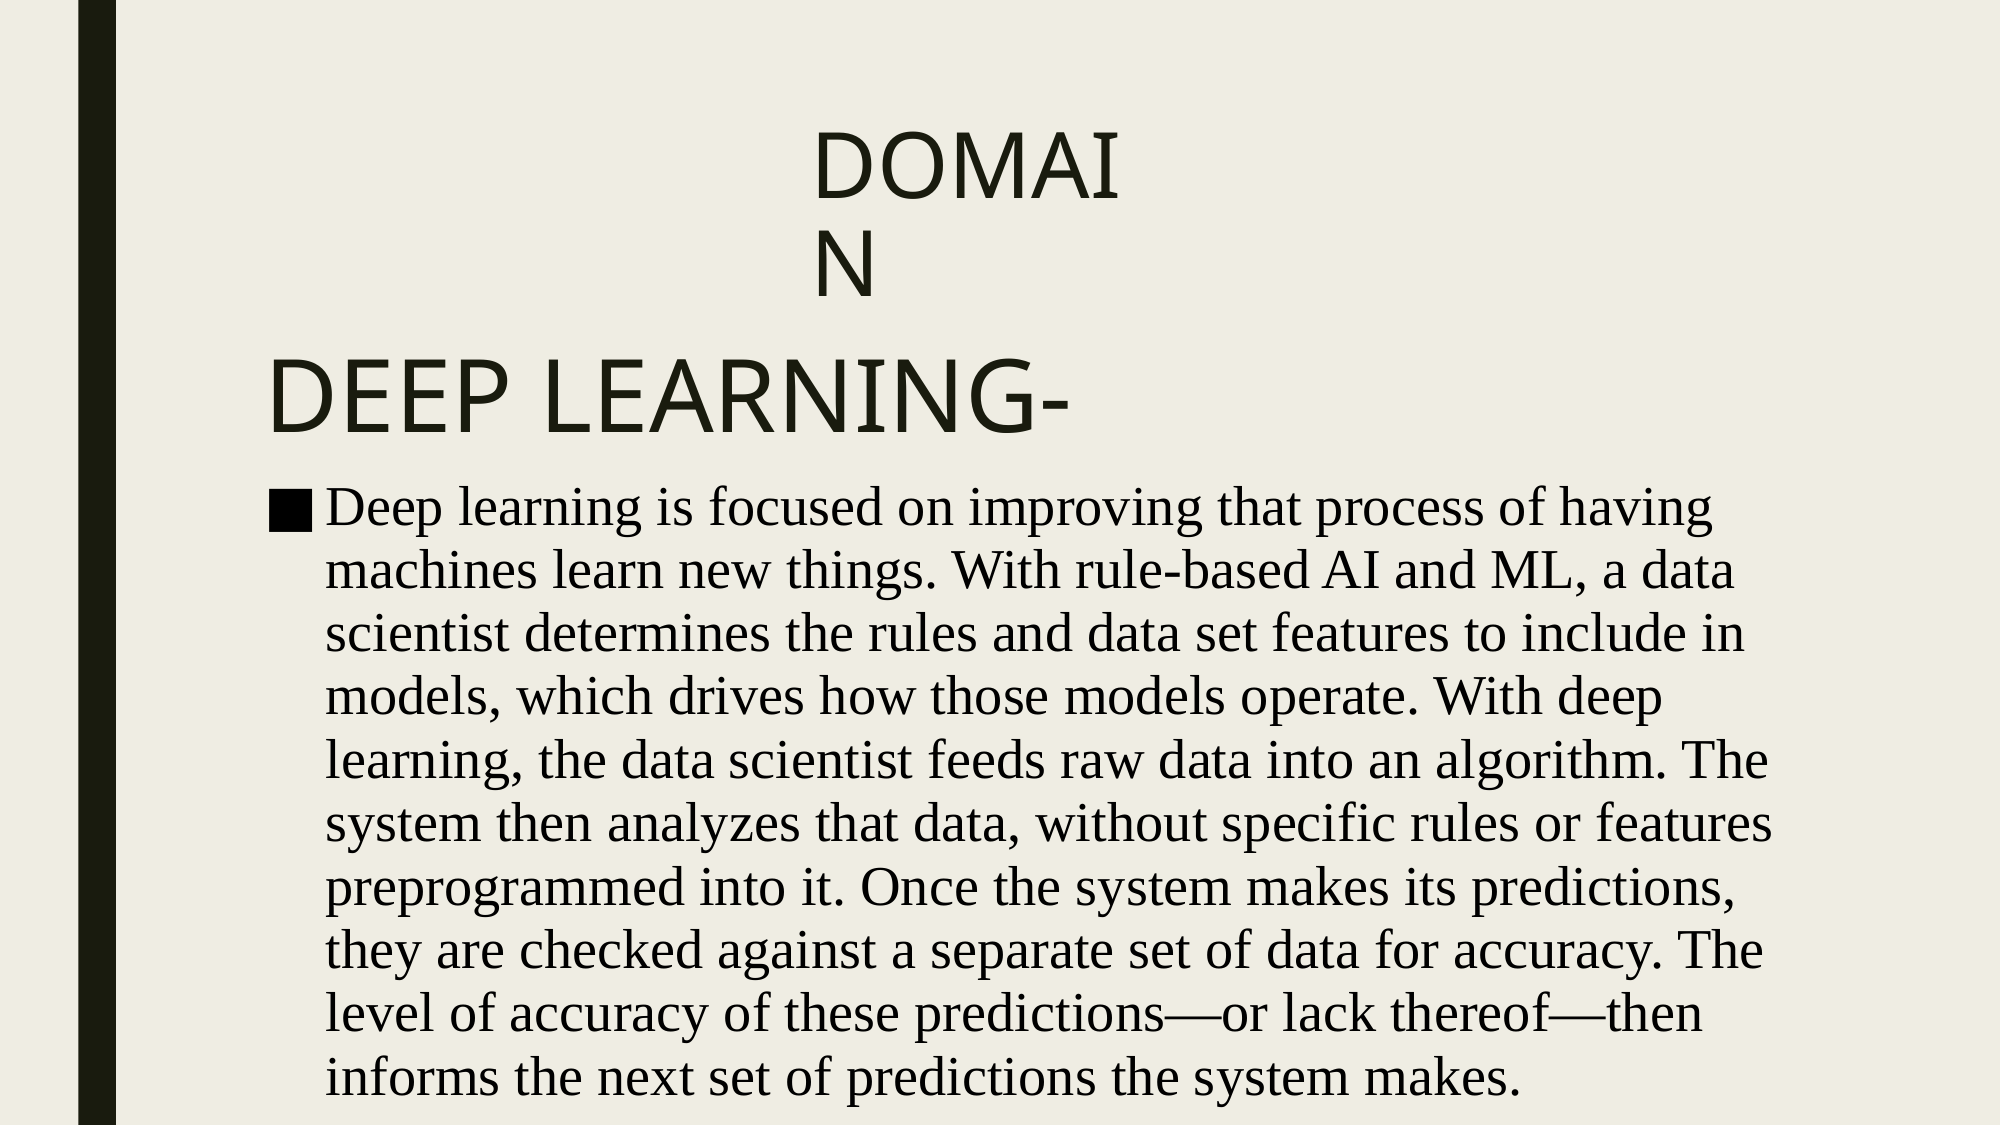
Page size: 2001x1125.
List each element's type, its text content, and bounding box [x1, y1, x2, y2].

list DEEP LEARNING- Deep learning is focused on improving that process of having machines learn new things. With rule-based AI and ML, a data scientist determines the rules and data set features to include in models, which drives how those models operate. With deep learning, the data scientist feeds raw data into an algorithm. The system then analyzes that data, without specific rules or features preprogrammed into it. Once the system makes its predictions, they are checked against a separate set of data for accuracy. The level of accuracy of these predictions—or lack thereof—then informs the next set of predictions the system makes. [249, 333, 1825, 1125]
title DOMAIN [795, 112, 1190, 333]
